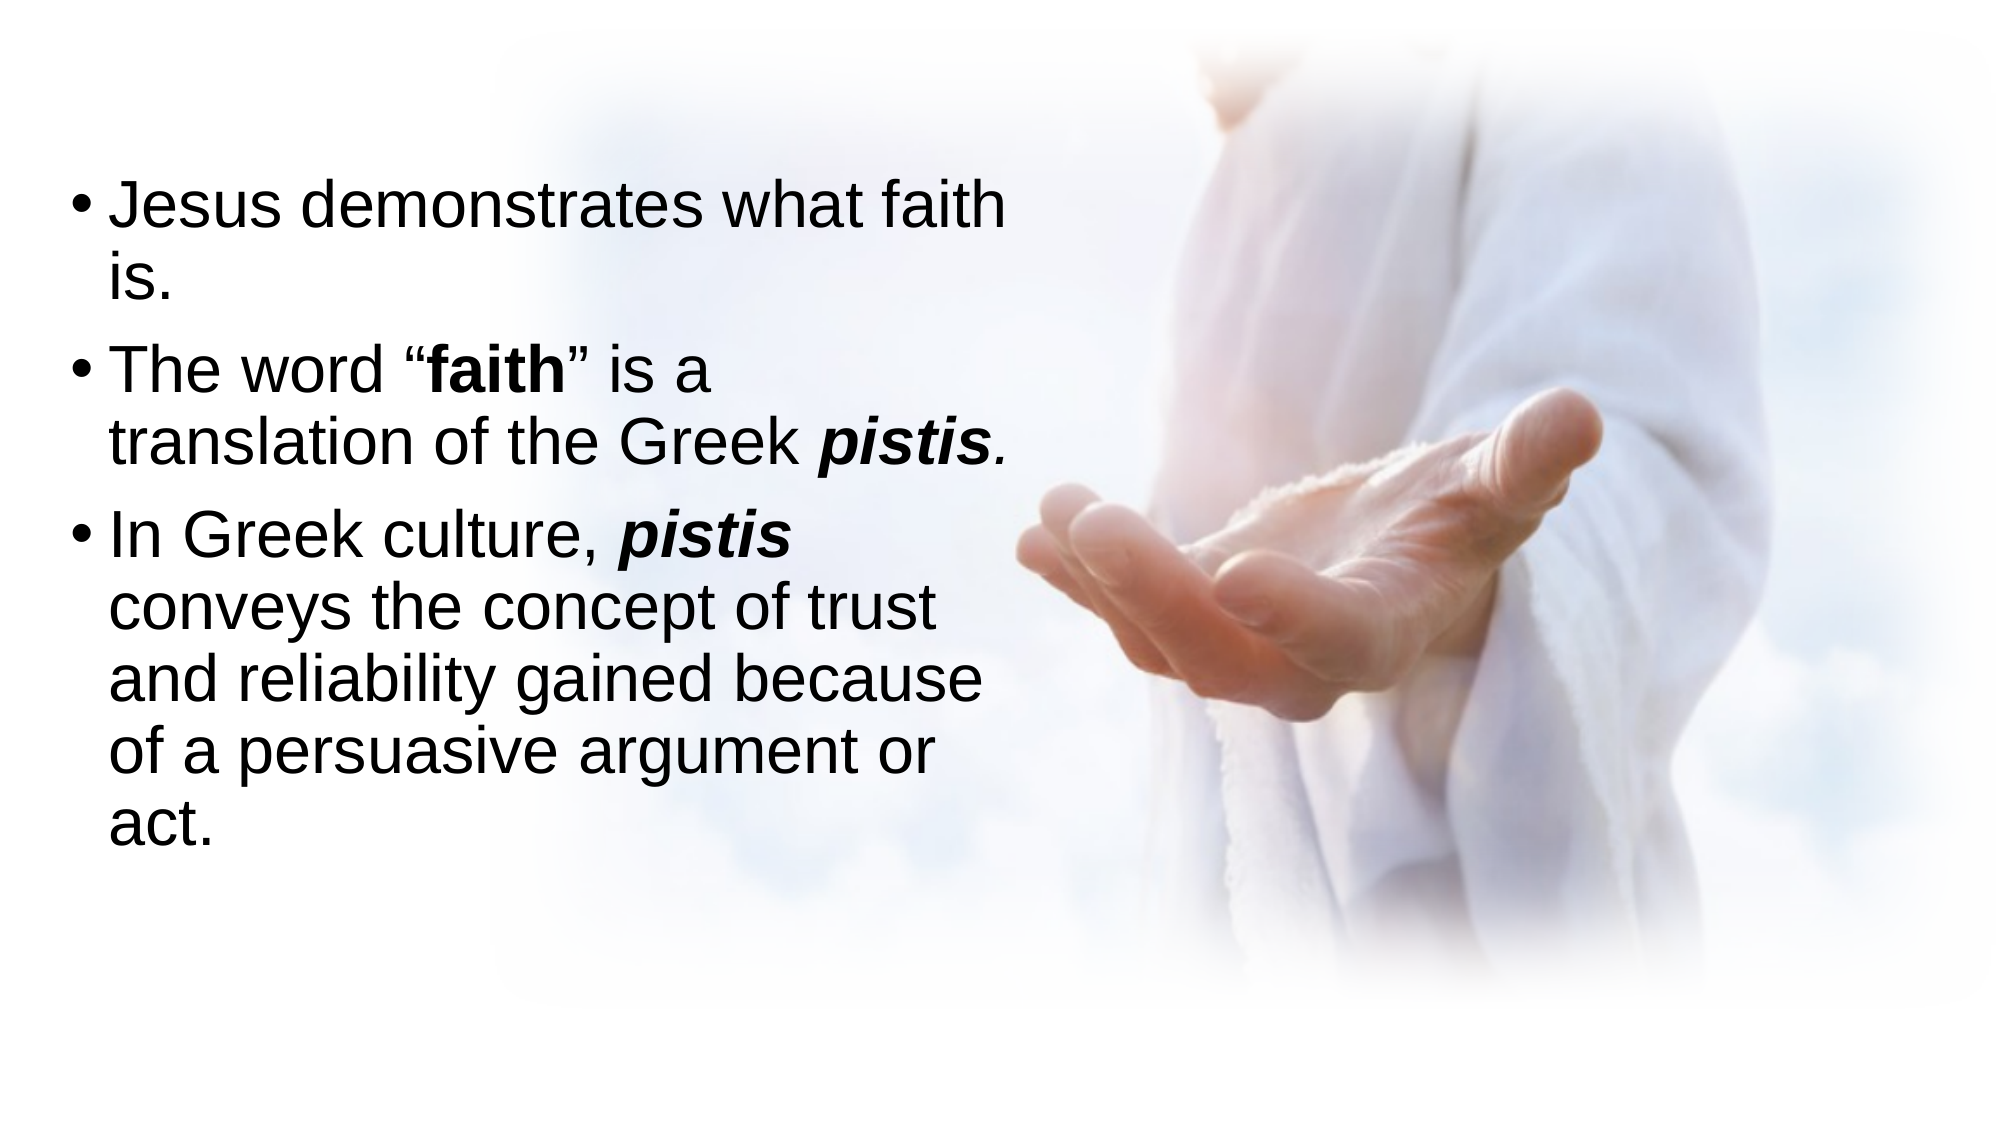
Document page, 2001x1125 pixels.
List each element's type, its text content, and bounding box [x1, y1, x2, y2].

picture [486, 25, 2000, 1014]
list Jesus demonstrates what faith is. The word “faith” is a translation of the Greek pistis. In Greek culture, pistis conveys the concept of trust and reliability gained because of a persuasive argument or act. [55, 162, 486, 877]
